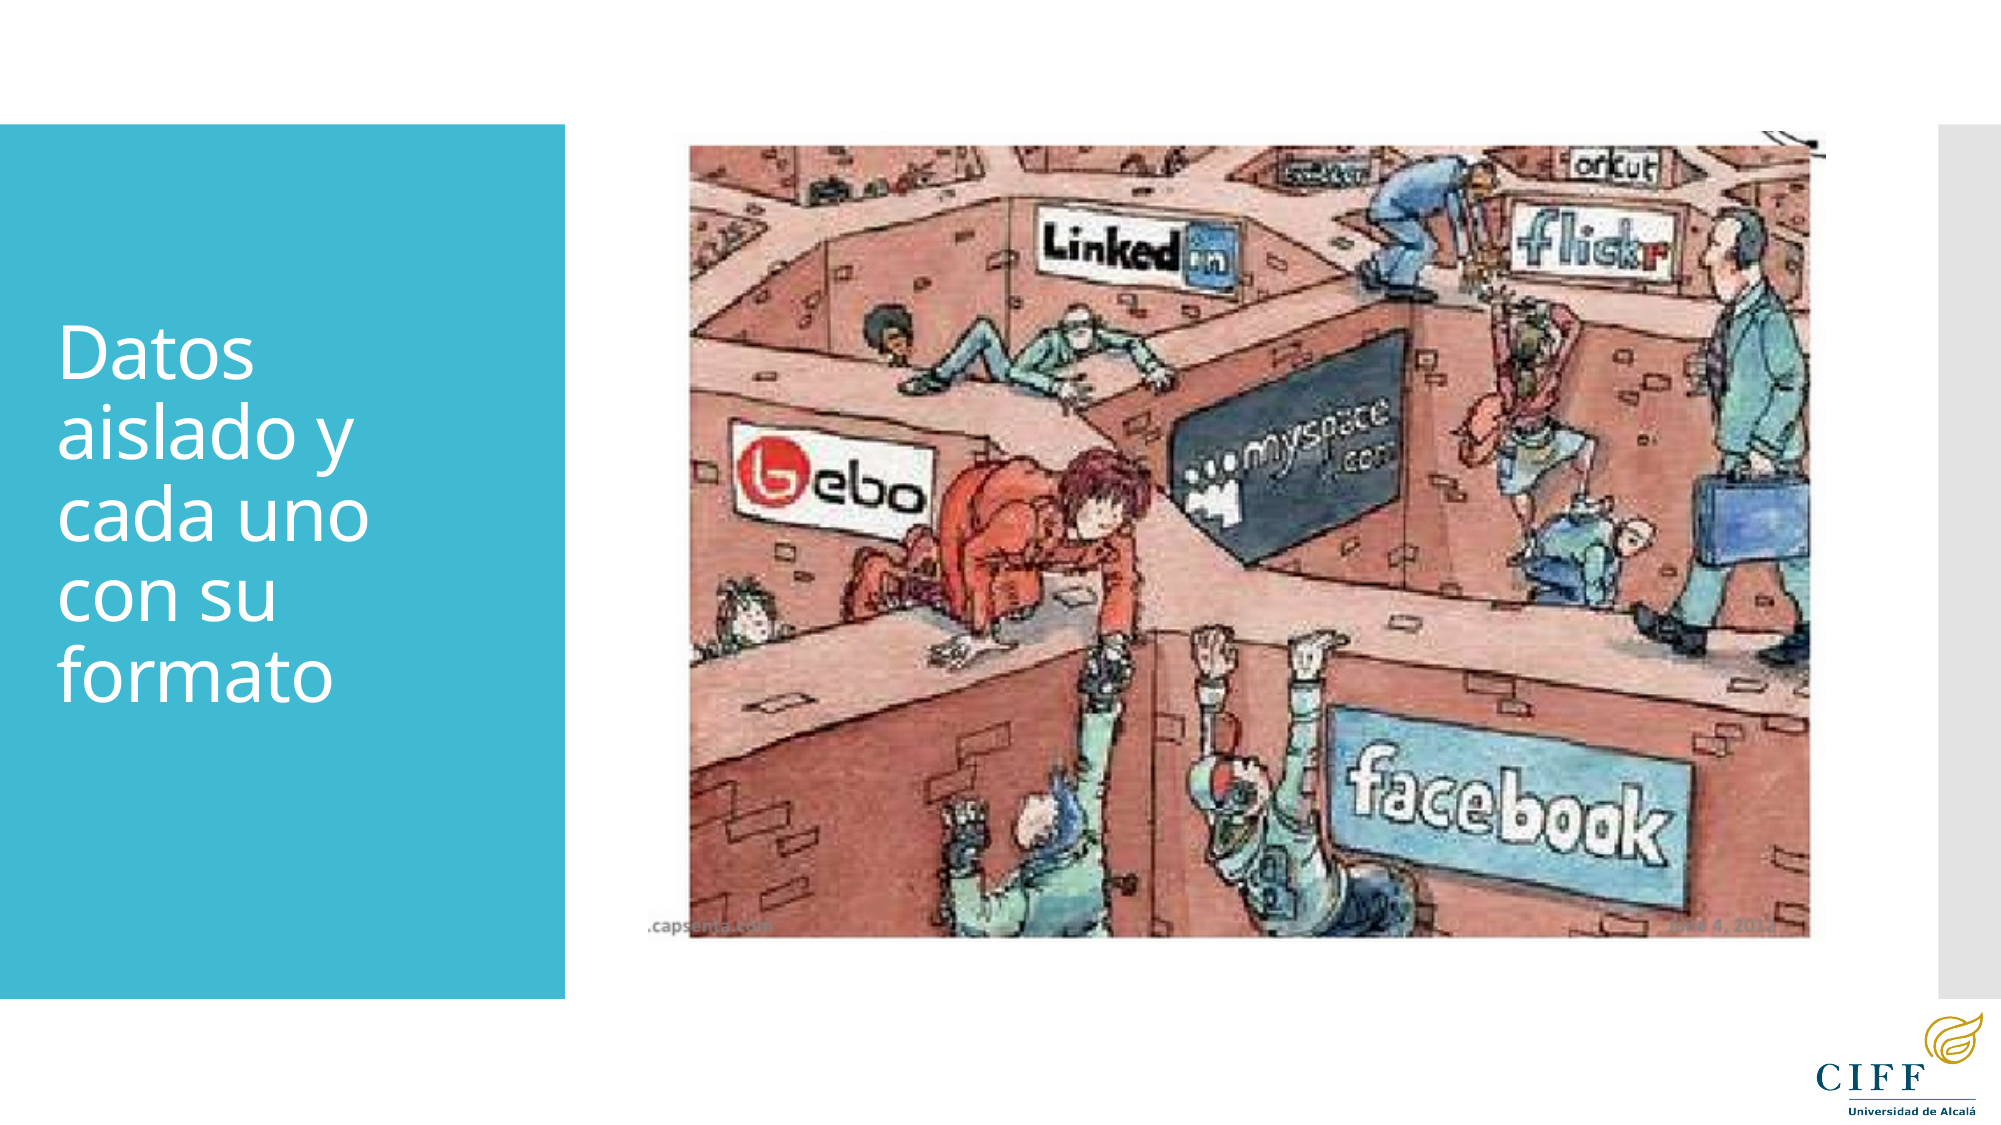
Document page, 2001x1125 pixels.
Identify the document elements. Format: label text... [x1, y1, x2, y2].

picture [647, 131, 1827, 942]
picture [1788, 990, 2000, 1125]
title Datos aislado y cada uno con su formato [41, 184, 525, 940]
